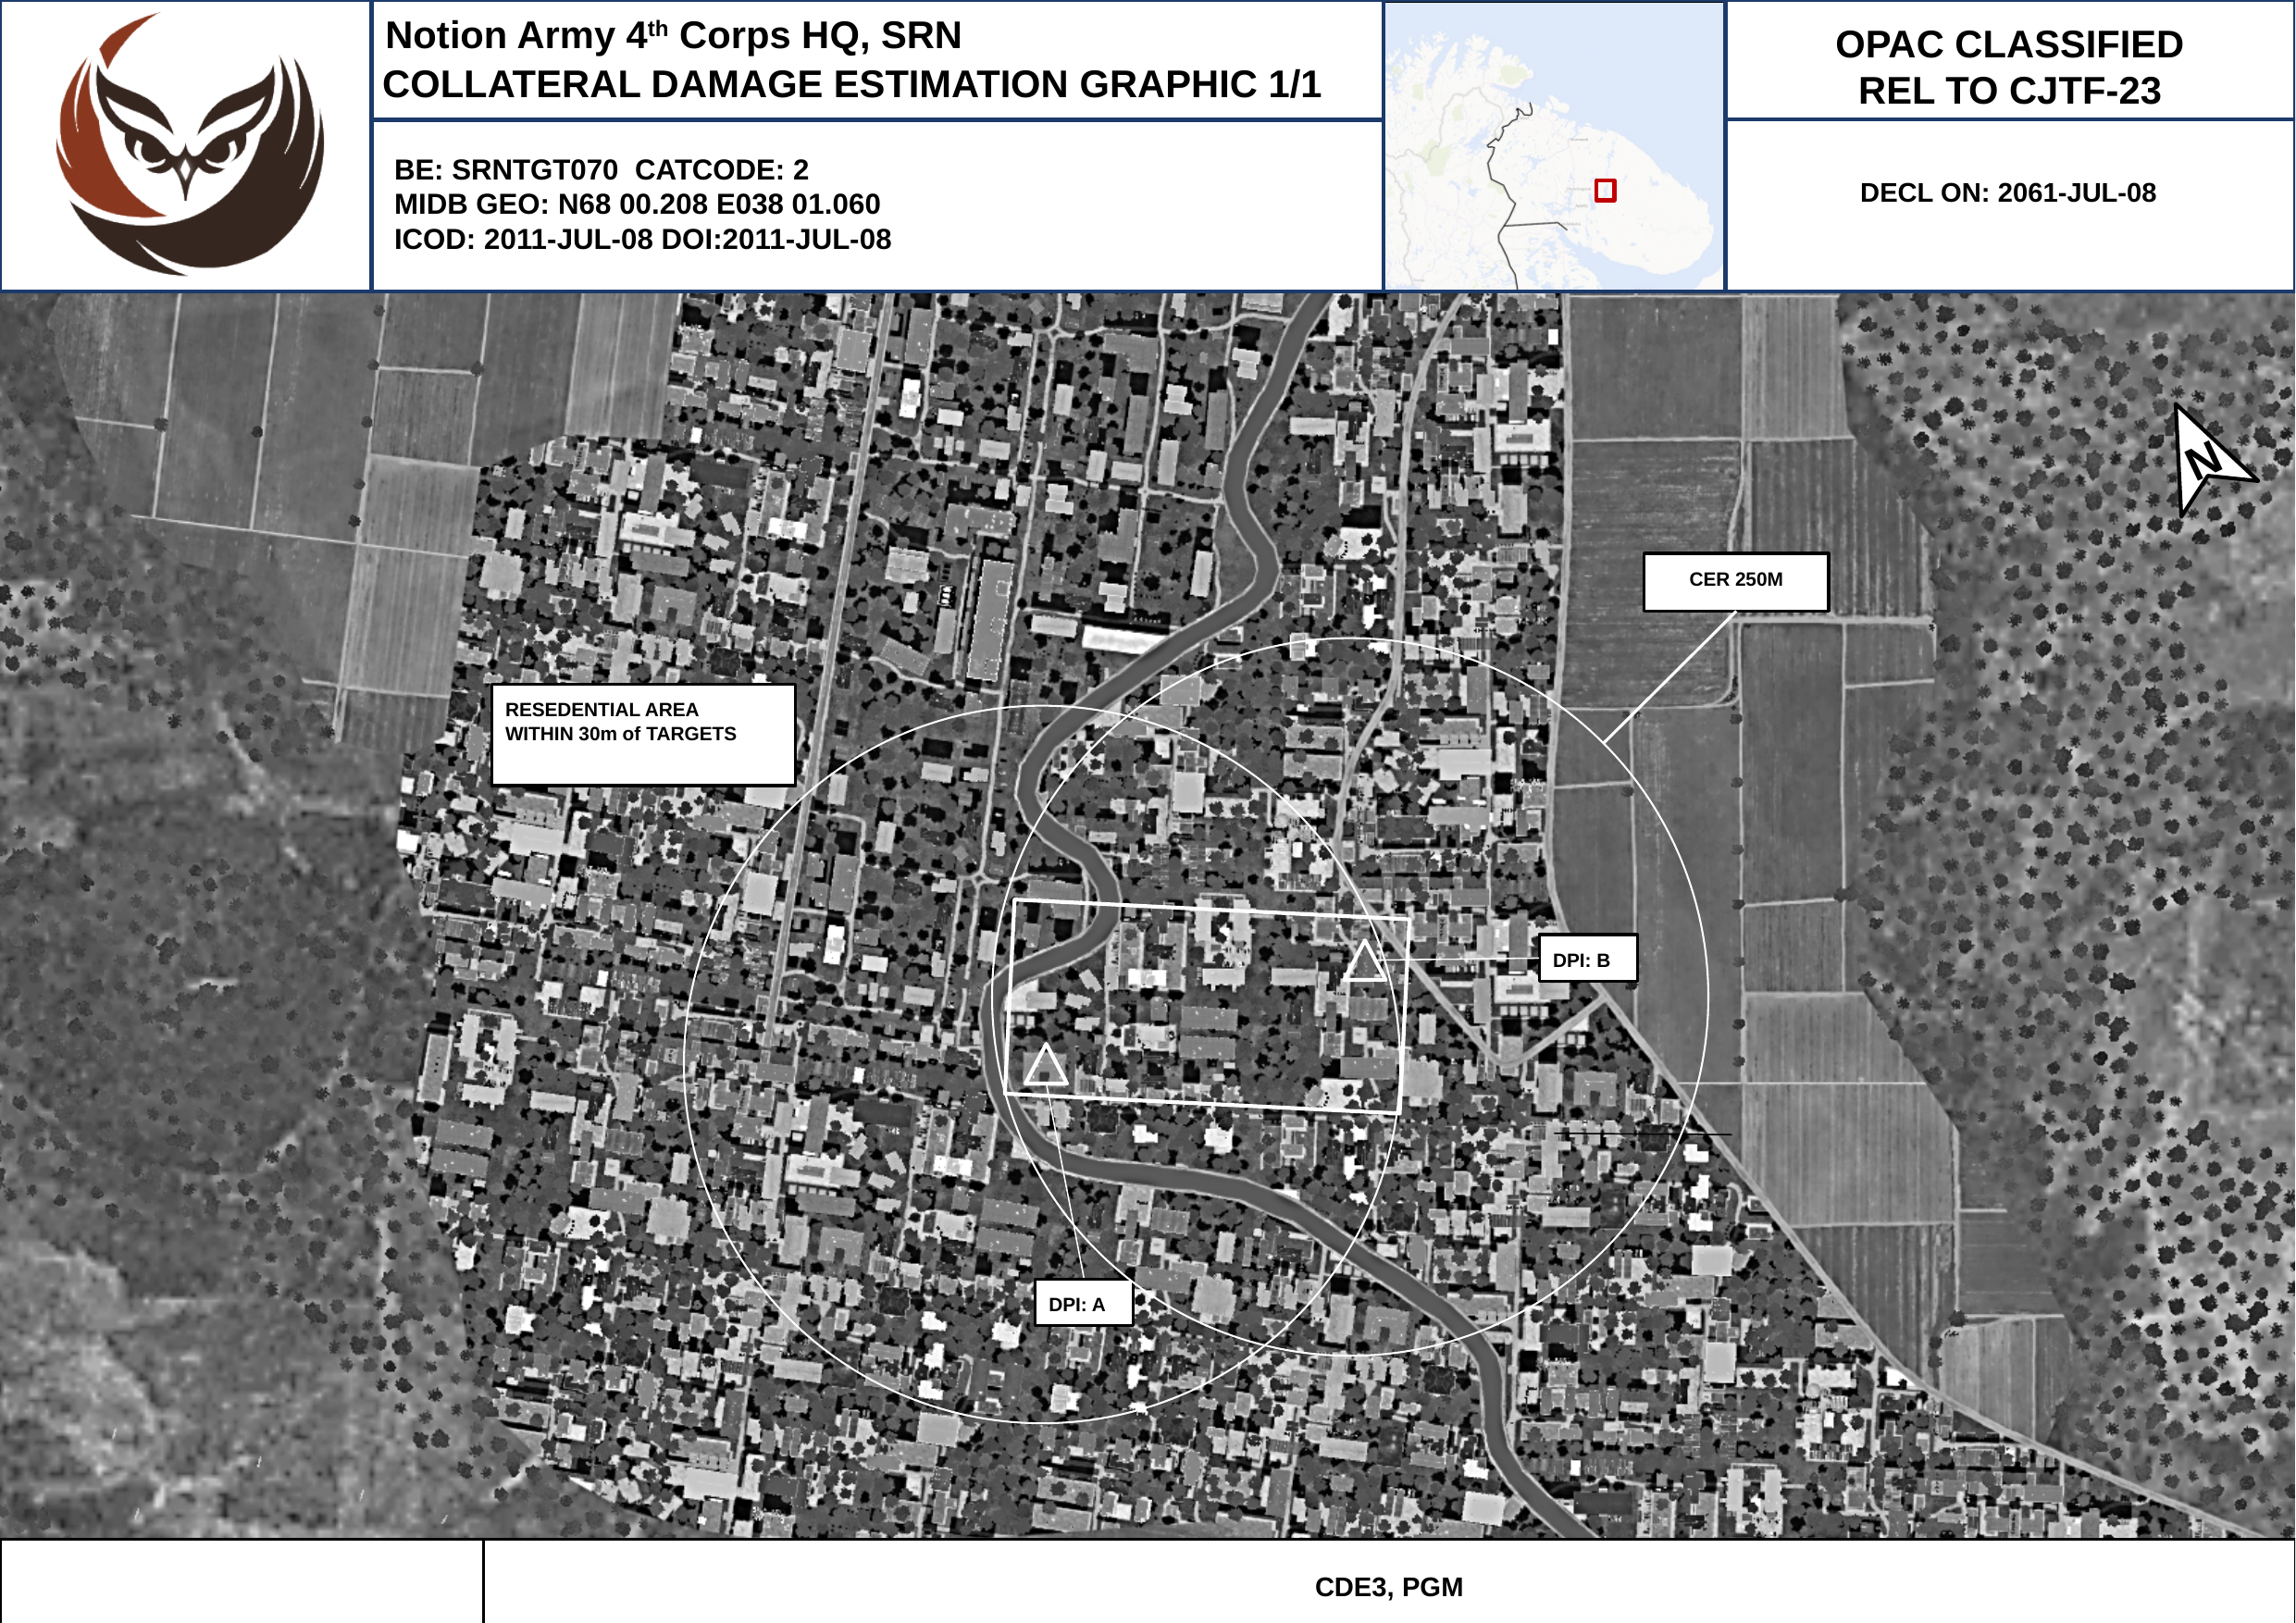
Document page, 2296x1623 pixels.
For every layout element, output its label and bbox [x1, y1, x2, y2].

picture [0, 302, 2296, 1623]
text_box [0, 0, 2296, 302]
text_box [2154, 399, 2240, 505]
text_box [683, 552, 1830, 1424]
